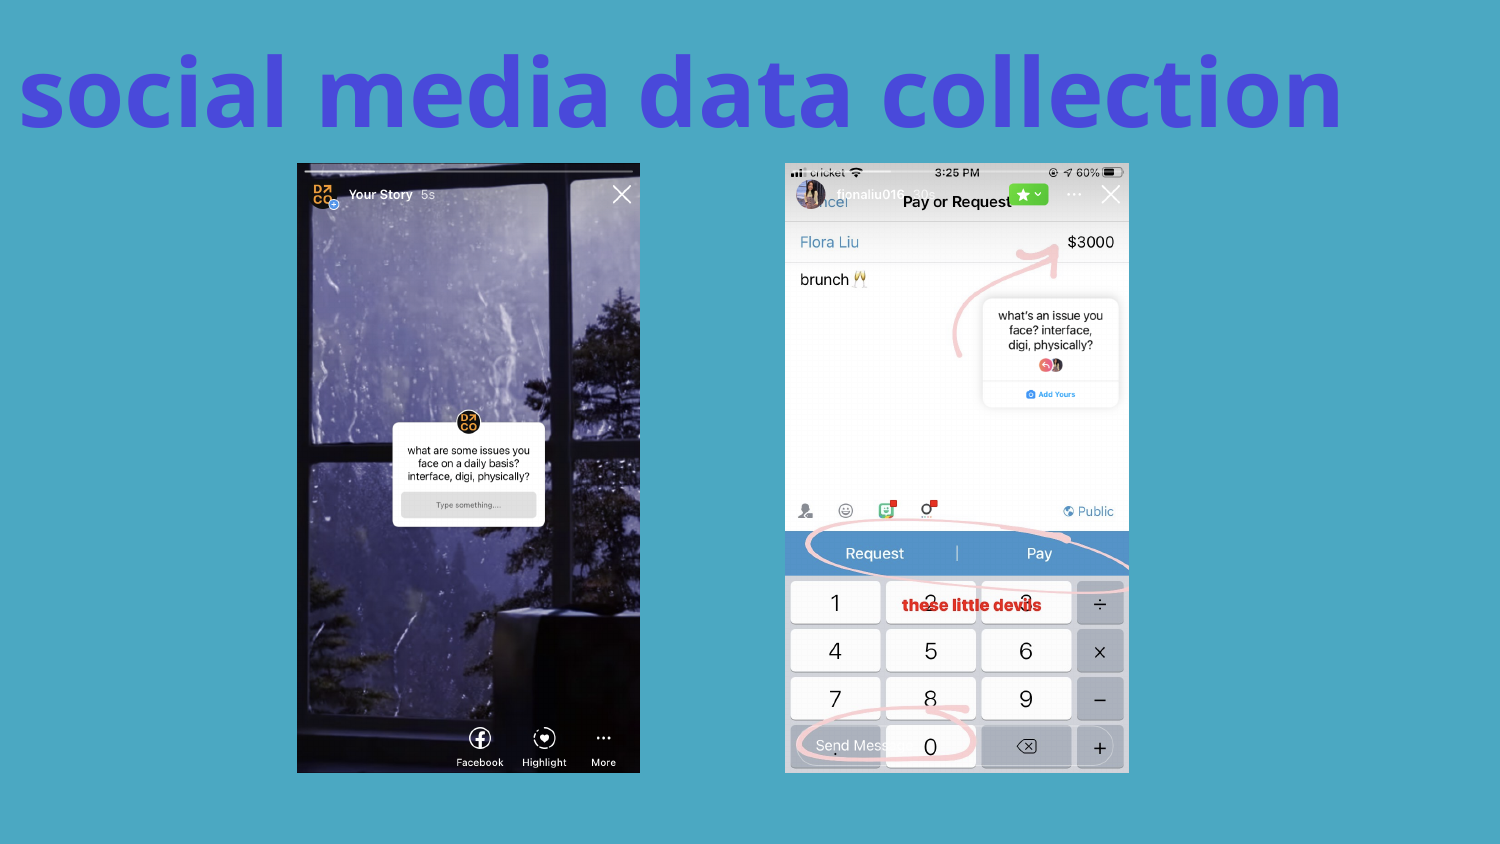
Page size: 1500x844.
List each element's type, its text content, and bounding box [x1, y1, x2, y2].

picture [785, 162, 1129, 773]
text_box social media data collection [3, 16, 1497, 162]
picture [296, 162, 640, 773]
